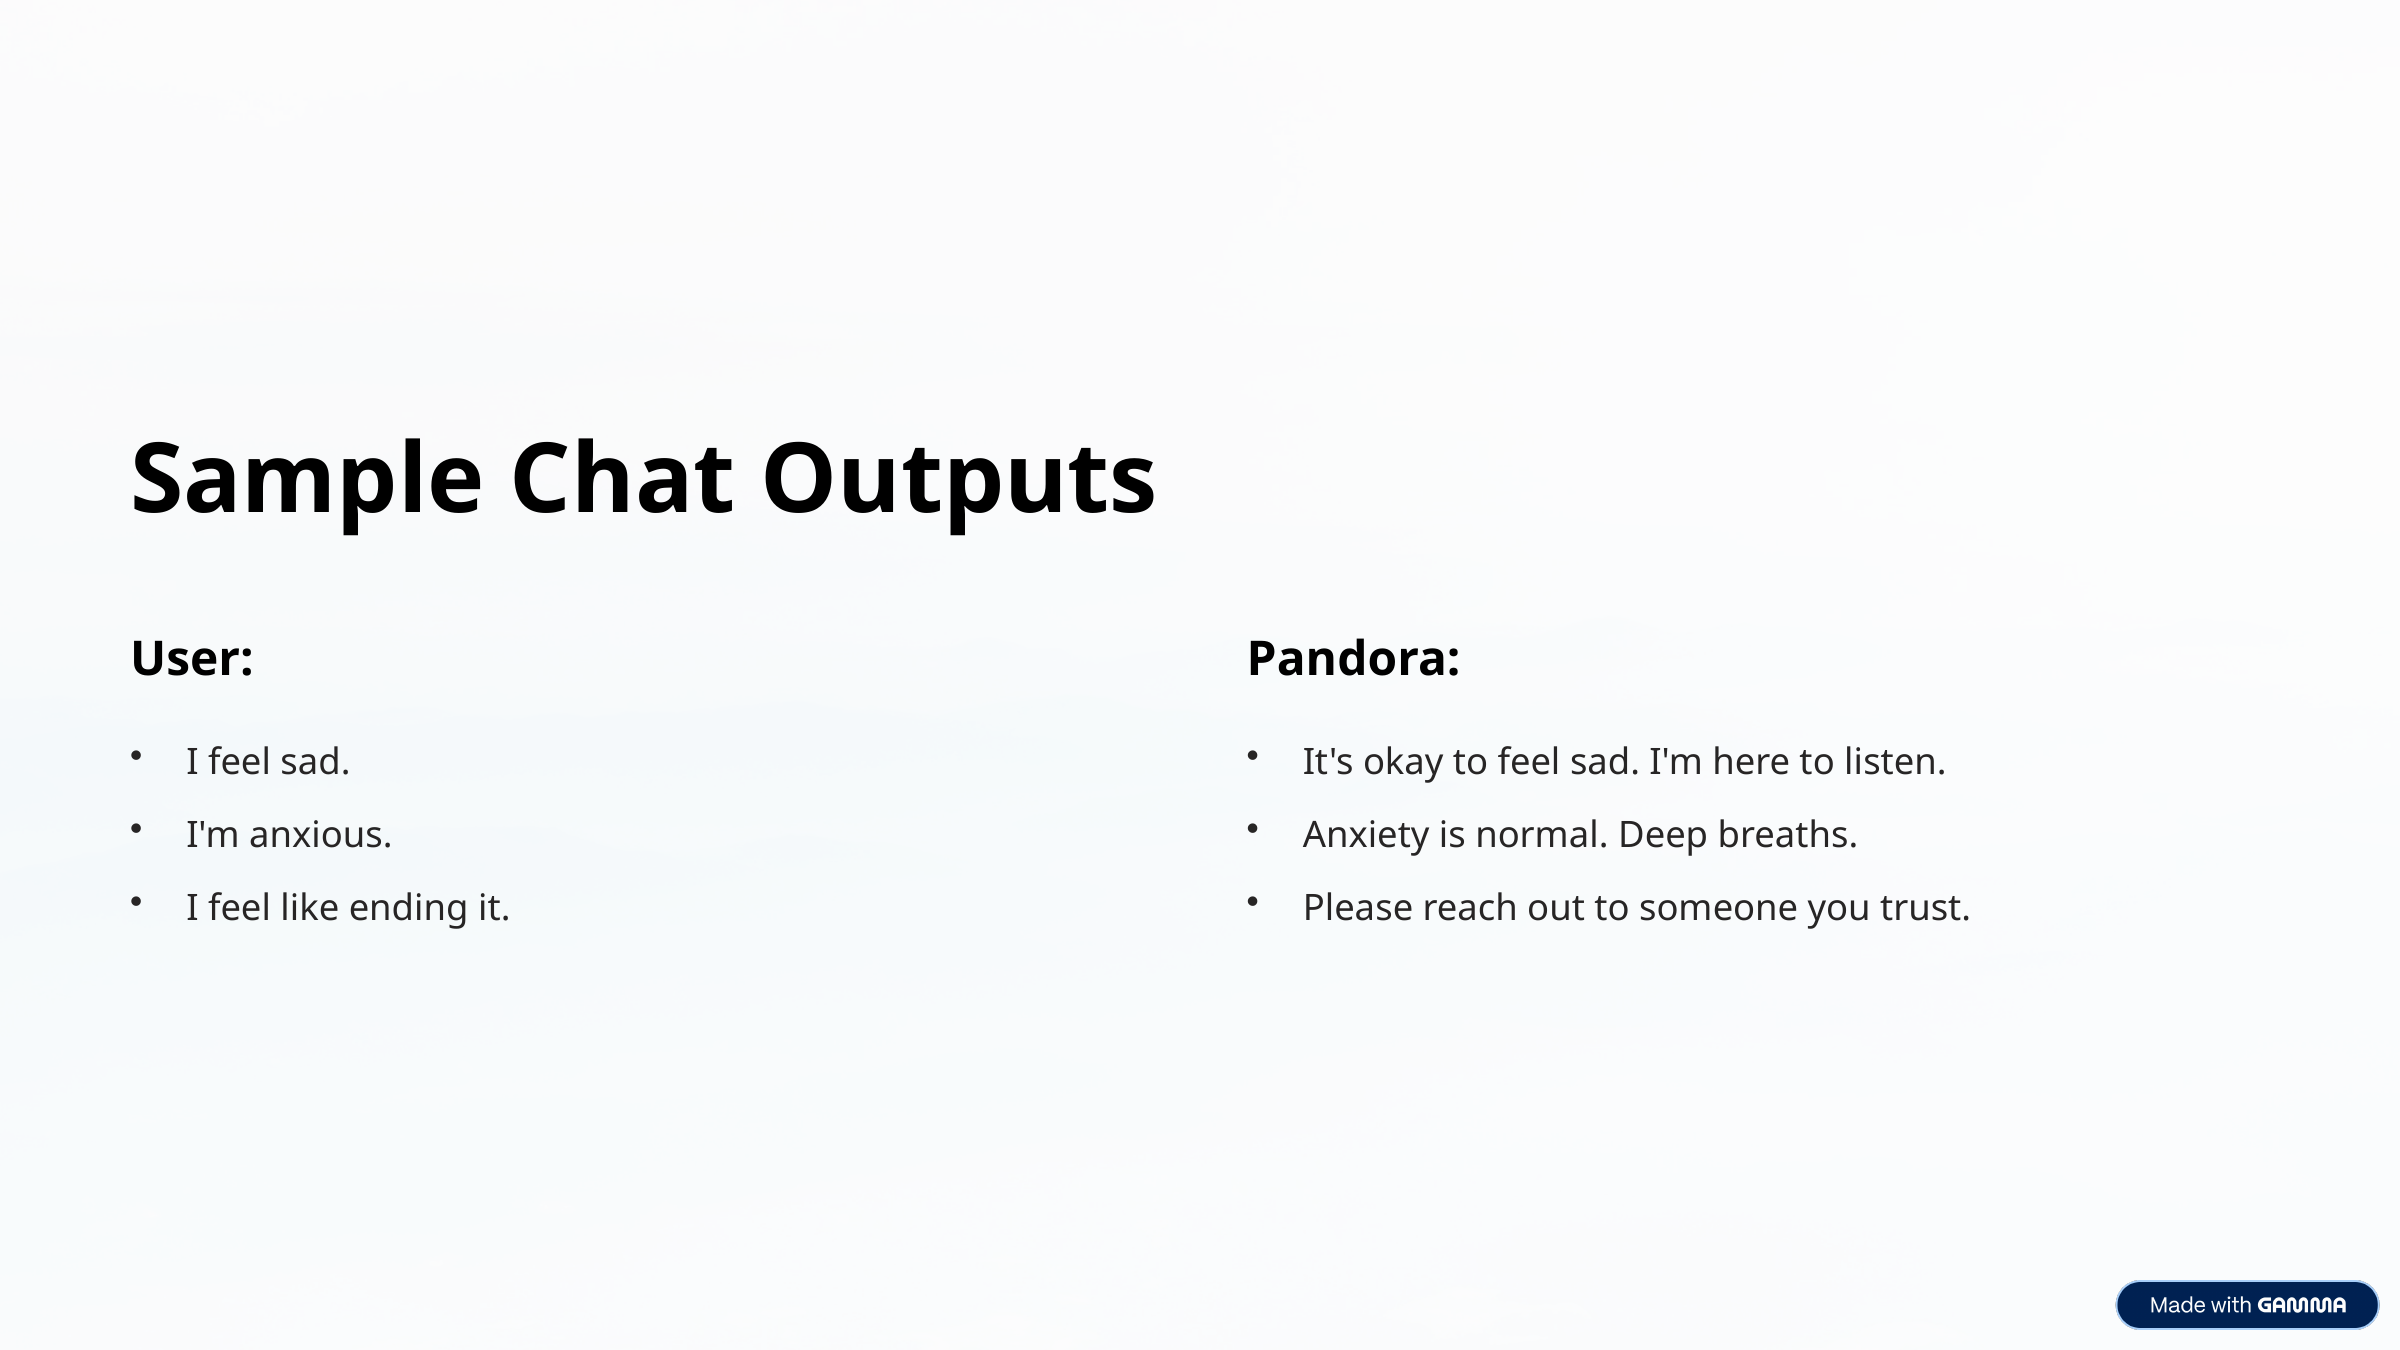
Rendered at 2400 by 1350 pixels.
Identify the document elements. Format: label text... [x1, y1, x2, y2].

text_box User: [130, 624, 619, 686]
text_box Pandora: [1246, 624, 1735, 686]
text_box I'm anxious. [130, 795, 1155, 855]
text_box I feel sad. [130, 722, 1155, 783]
text_box I feel like ending it. [130, 867, 1155, 928]
picture [2106, 1271, 2389, 1339]
text_box Anxiety is normal. Deep breaths. [1246, 795, 2271, 855]
text_box Sample Chat Outputs [130, 409, 1107, 532]
text_box It's okay to feel sad. I'm here to listen. [1246, 722, 2271, 783]
text_box Please reach out to someone you trust. [1246, 867, 2271, 928]
